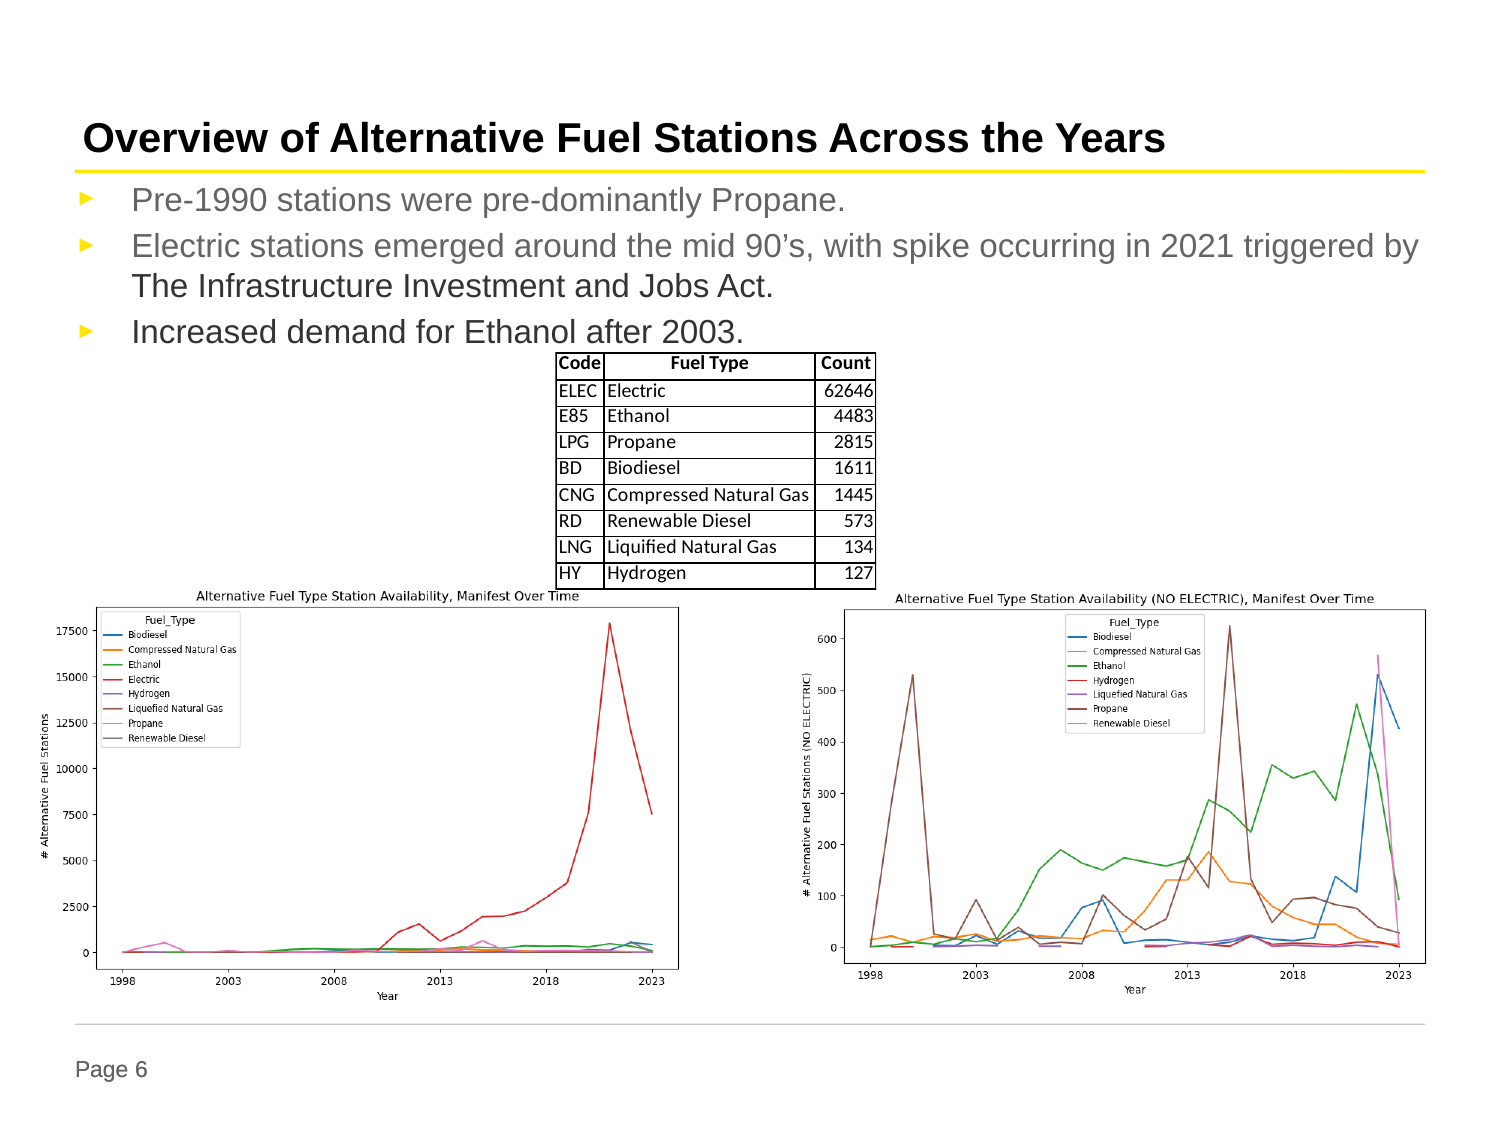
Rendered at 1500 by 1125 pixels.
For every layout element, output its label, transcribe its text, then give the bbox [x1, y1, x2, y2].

text_box Overview of Alternative Fuel Stations Across the Years [67, 78, 1460, 219]
picture [1, 352, 1500, 1020]
text_box Pre-1990 stations were pre-dominantly Propane. Electric stations emerged around the mid 90’s, with spike occurring in 2021 triggered by The Infrastructure Investment and Jobs Act. Increased demand for Ethanol after 2003. [74, 177, 1453, 386]
